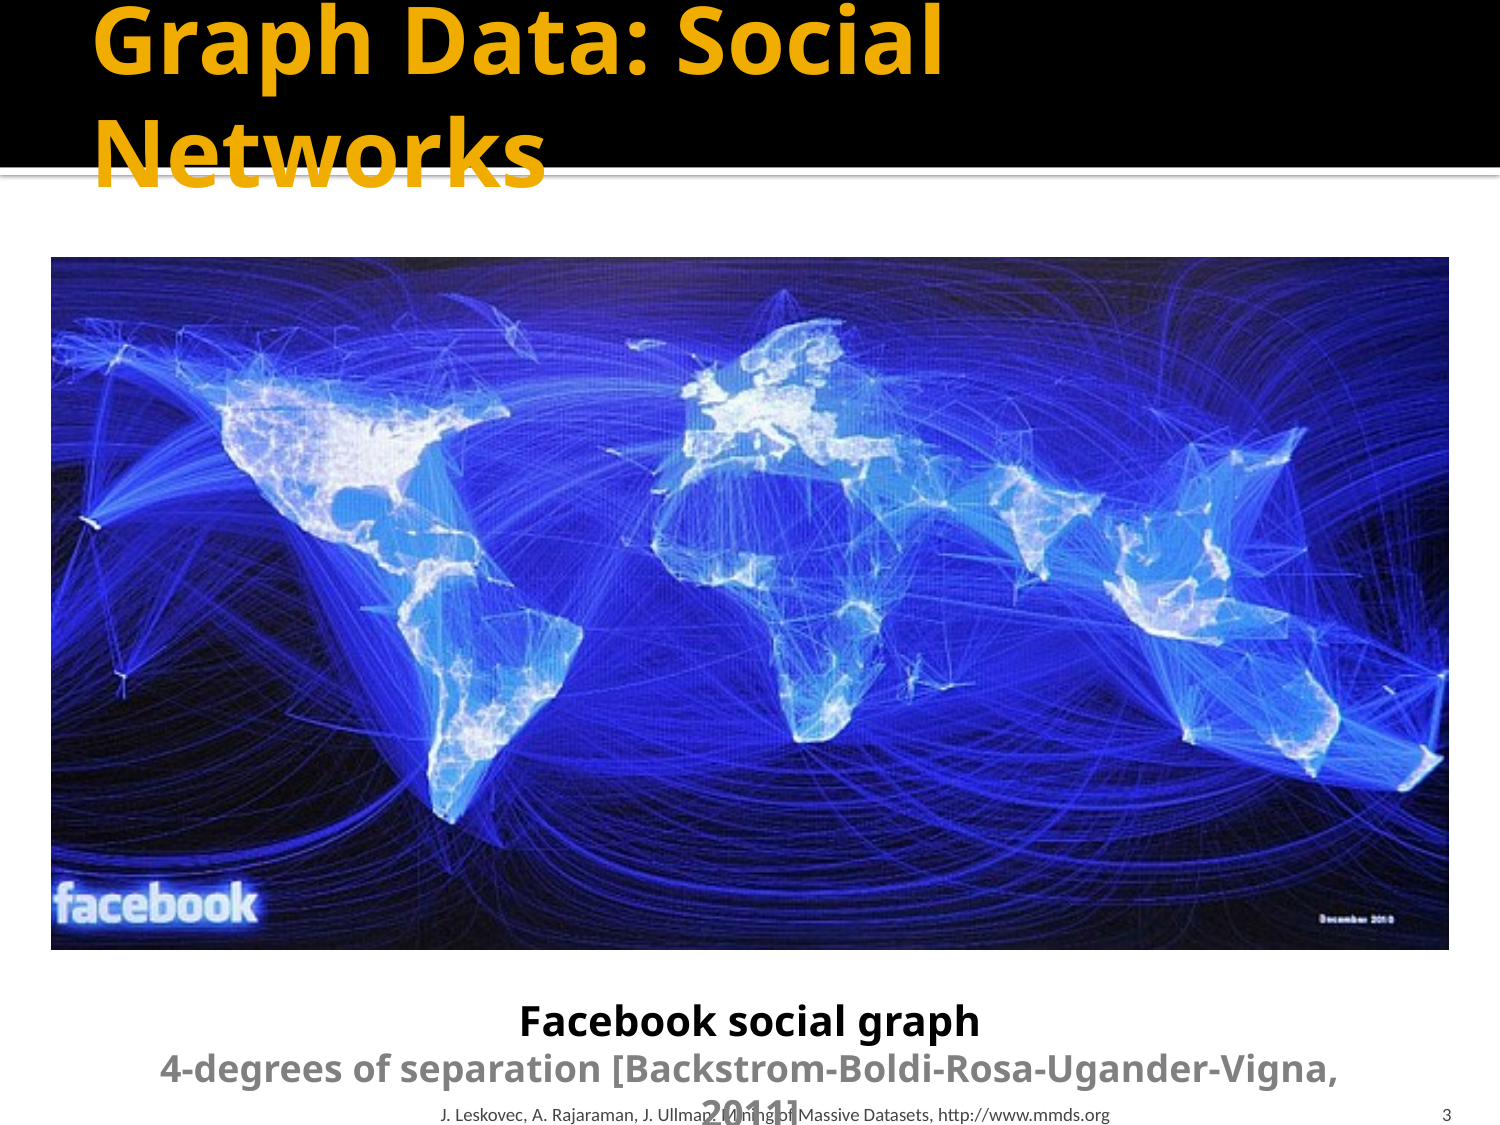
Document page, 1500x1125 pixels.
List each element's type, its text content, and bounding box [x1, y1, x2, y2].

slide_number 3 [1363, 1080, 1467, 1125]
title Graph Data: Social Networks [75, 12, 1425, 175]
picture [51, 257, 1449, 950]
text_box Facebook social graph 4-degrees of separation [Backstrom-Boldi-Rosa-Ugander-Vigna, 2011] [137, 987, 1363, 1125]
